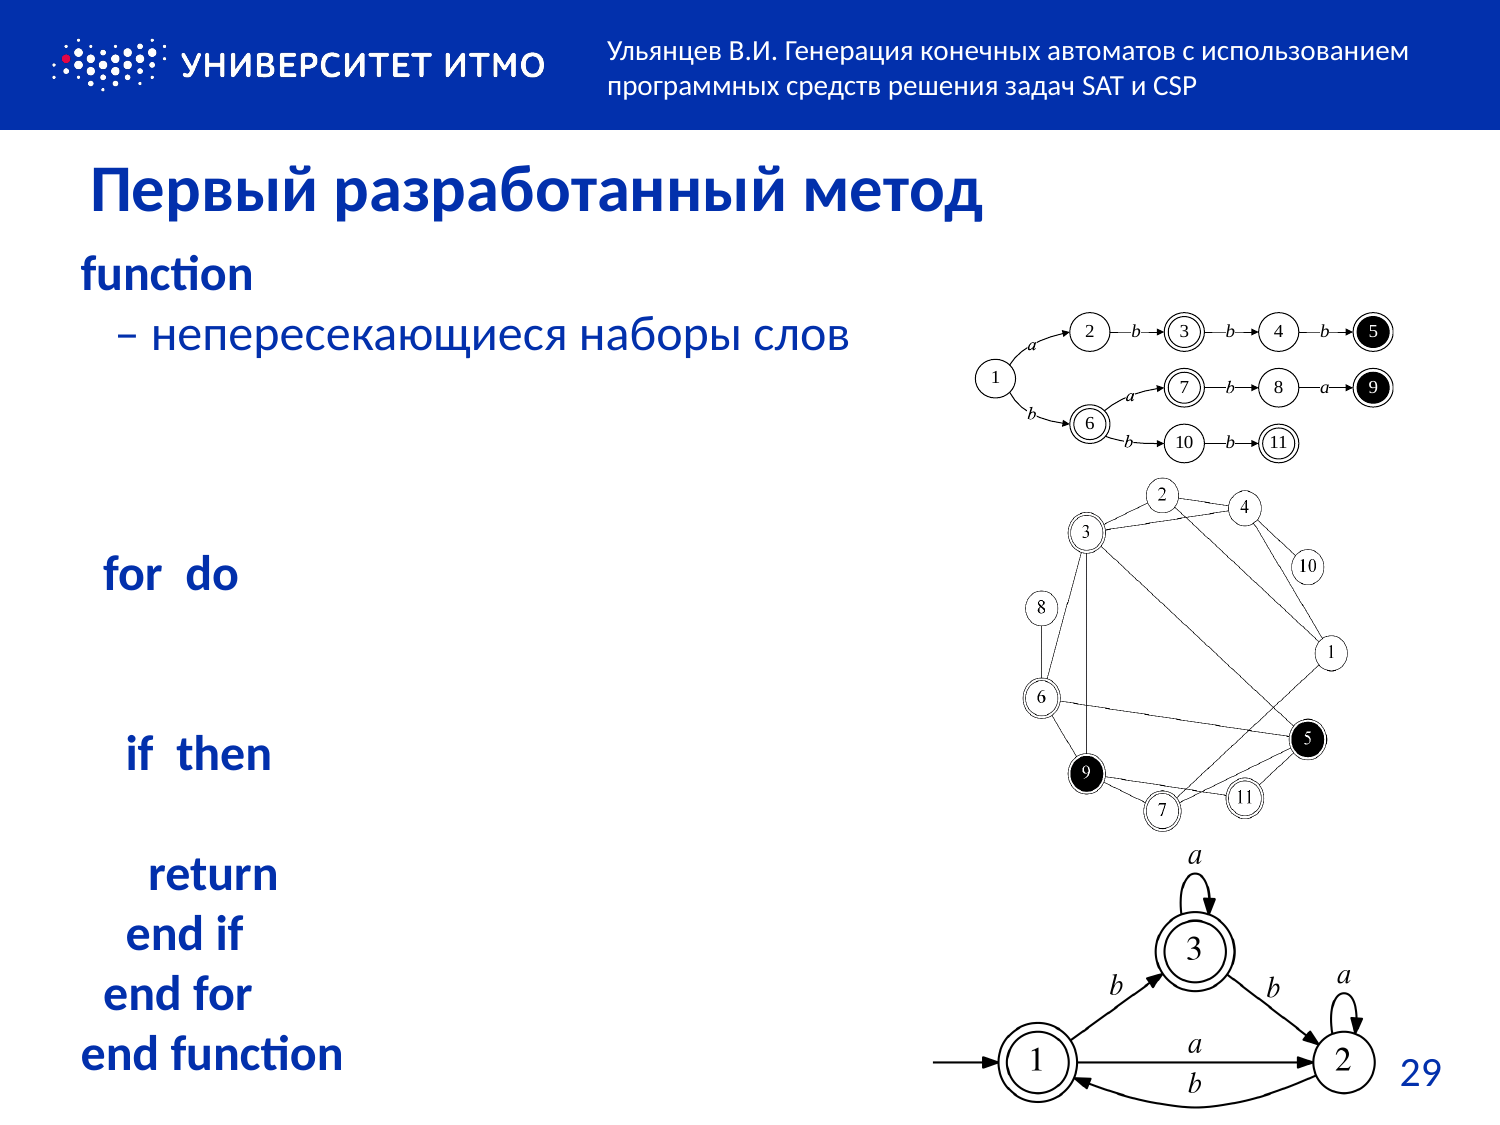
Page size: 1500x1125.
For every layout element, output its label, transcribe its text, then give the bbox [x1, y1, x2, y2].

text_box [973, 310, 1394, 464]
picture [908, 475, 1384, 1116]
picture [0, 0, 596, 130]
text_box Ульянцев В.И. Генерация конечных автоматов с использованием программных средств решения задач SAT и CSP [592, 24, 1449, 109]
title Первый разработанный метод [74, 136, 1426, 233]
